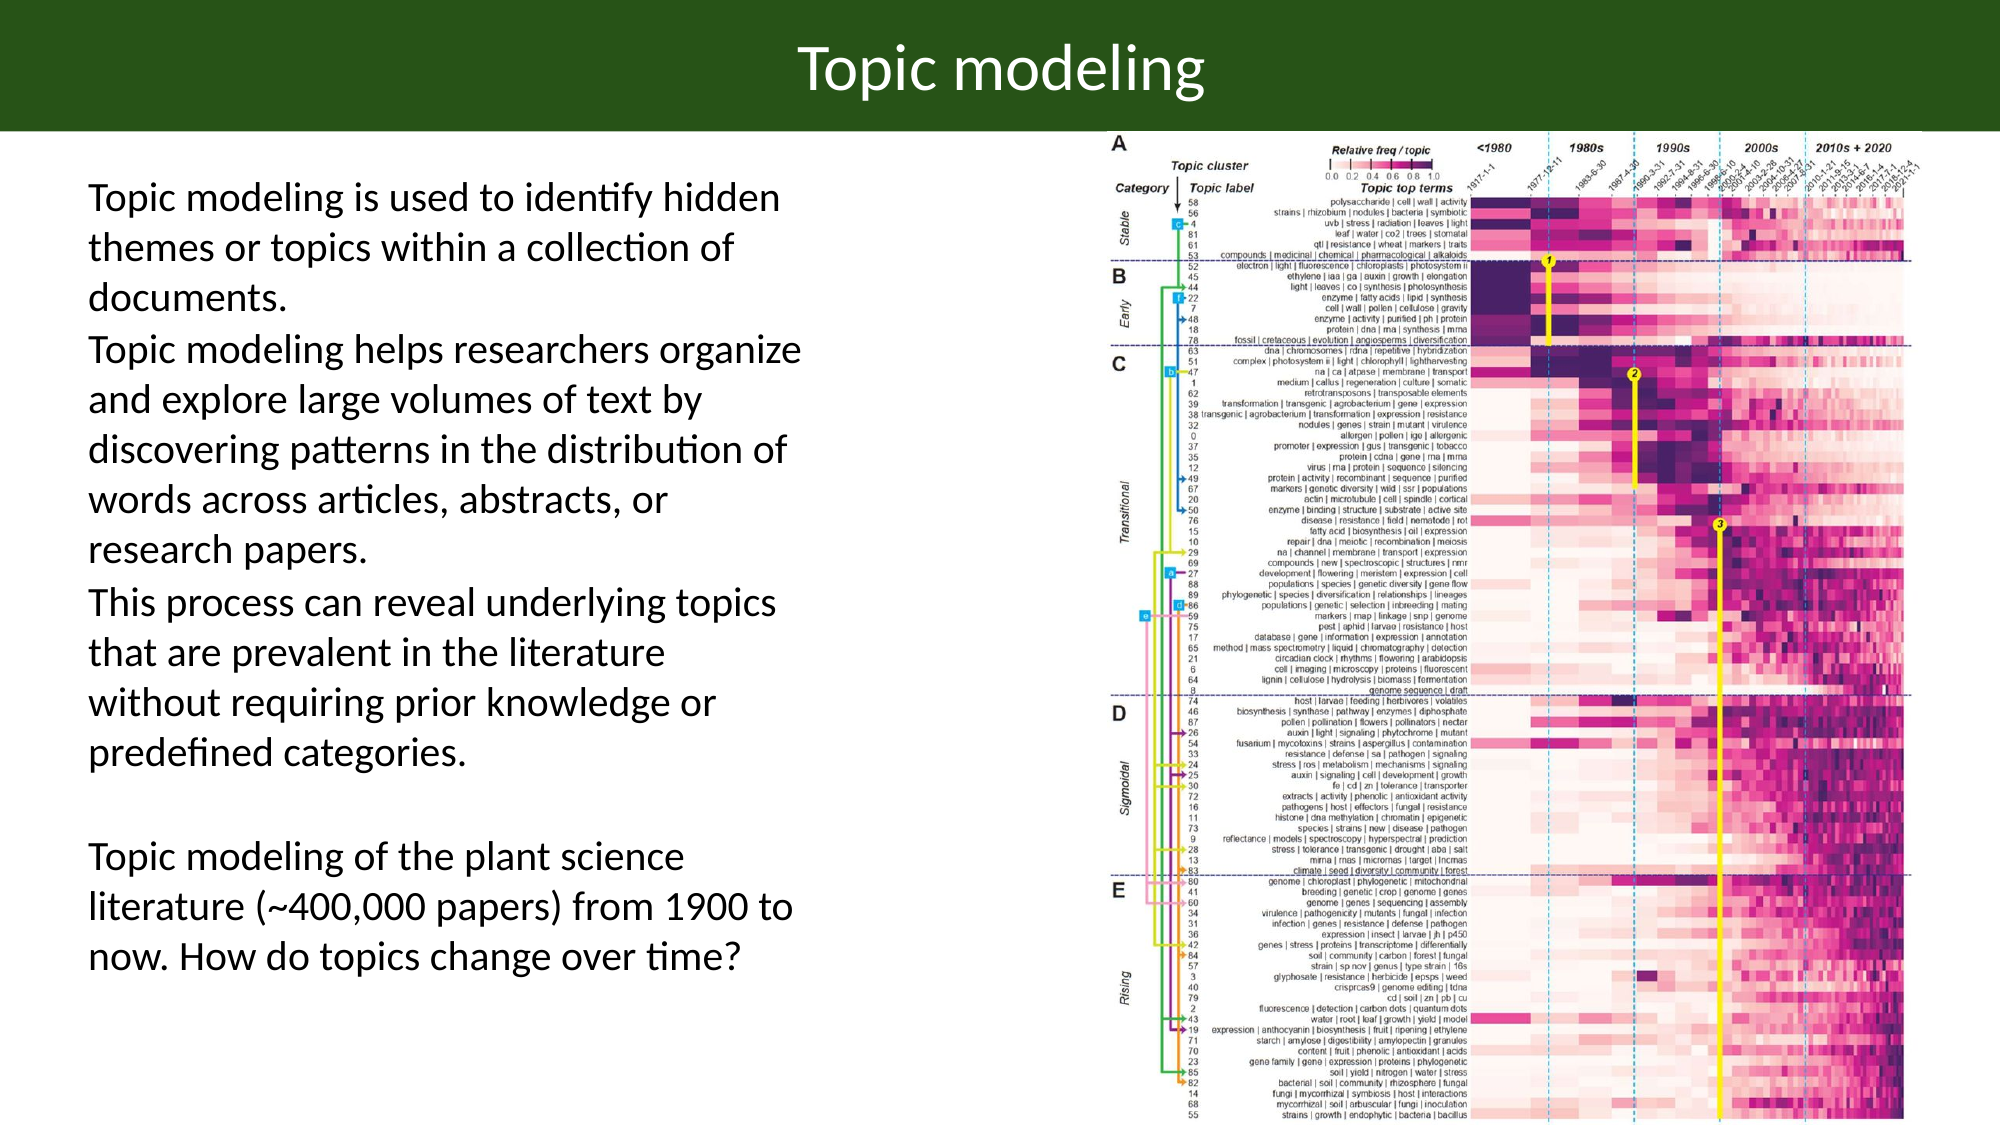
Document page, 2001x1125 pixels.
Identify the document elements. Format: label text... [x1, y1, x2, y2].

text_box Topic modeling [4, 16, 1999, 112]
picture [1106, 130, 1923, 1125]
text_box [0, 0, 2000, 133]
text_box Topic modeling is used to identify hidden themes or topics within a collection of documents. Topic modeling helps researchers organize and explore large volumes of text by discovering patterns in the distribution of words across articles, abstracts, or research papers. This process can reveal underlying topics that are prevalent in the literature without requiring prior knowledge or predefined categories. Topic modeling of the plant science literature (~400,000 papers) from 1900 to now. How do topics change over time? [50, 167, 805, 979]
